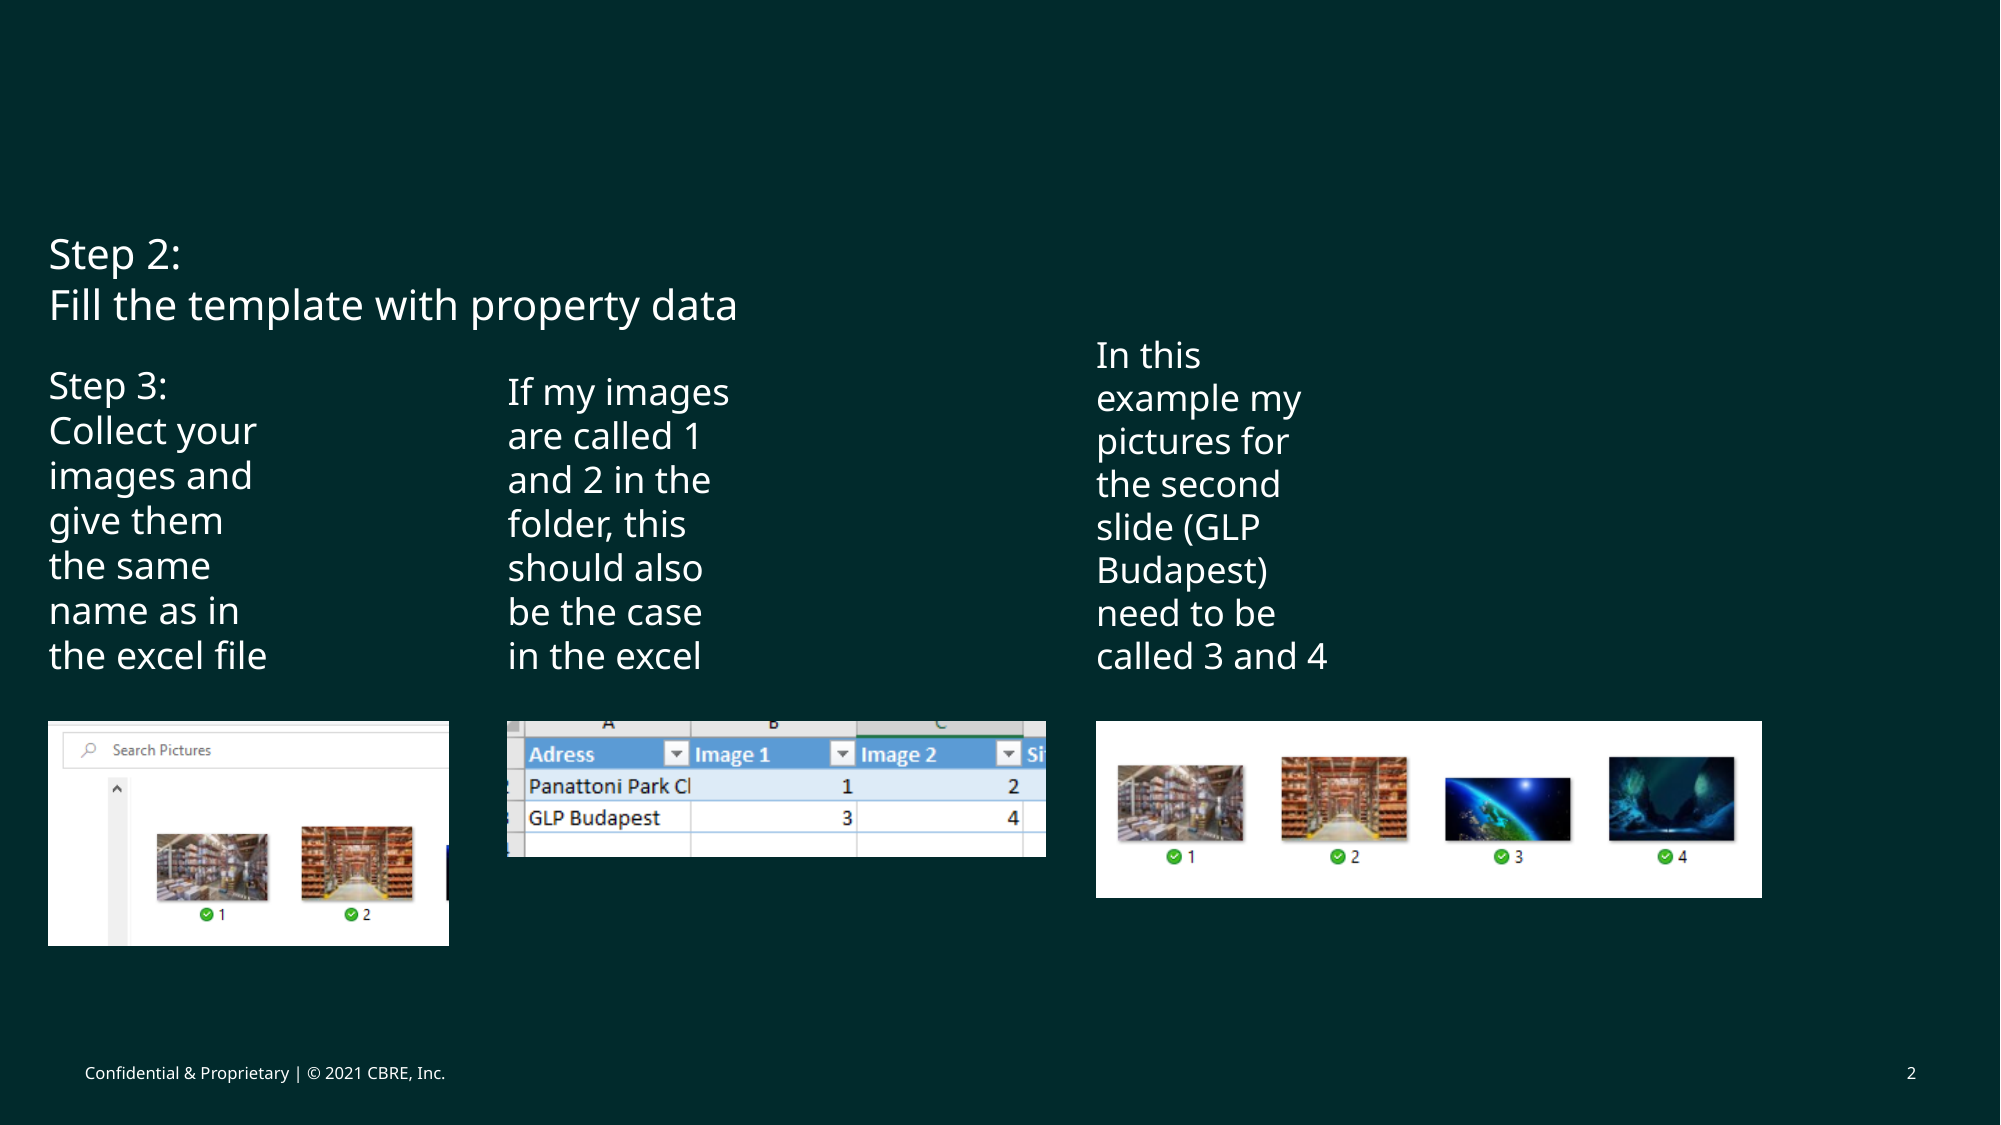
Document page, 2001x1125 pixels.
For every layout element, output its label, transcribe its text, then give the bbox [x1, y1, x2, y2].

picture [507, 721, 1046, 857]
picture [48, 721, 450, 947]
text_box Step 2: Fill the template with property data [48, 0, 1857, 329]
text_box In this example my pictures for the second slide (GLP Budapest) need to be called 3 and 4 [1095, 329, 1351, 677]
list Step 3: Collect your images and give them the same name as in the excel file [48, 329, 284, 677]
picture [1095, 721, 1762, 899]
text_box If my images are called 1 and 2 in the folder, this should also be the case in the excel [507, 329, 743, 677]
